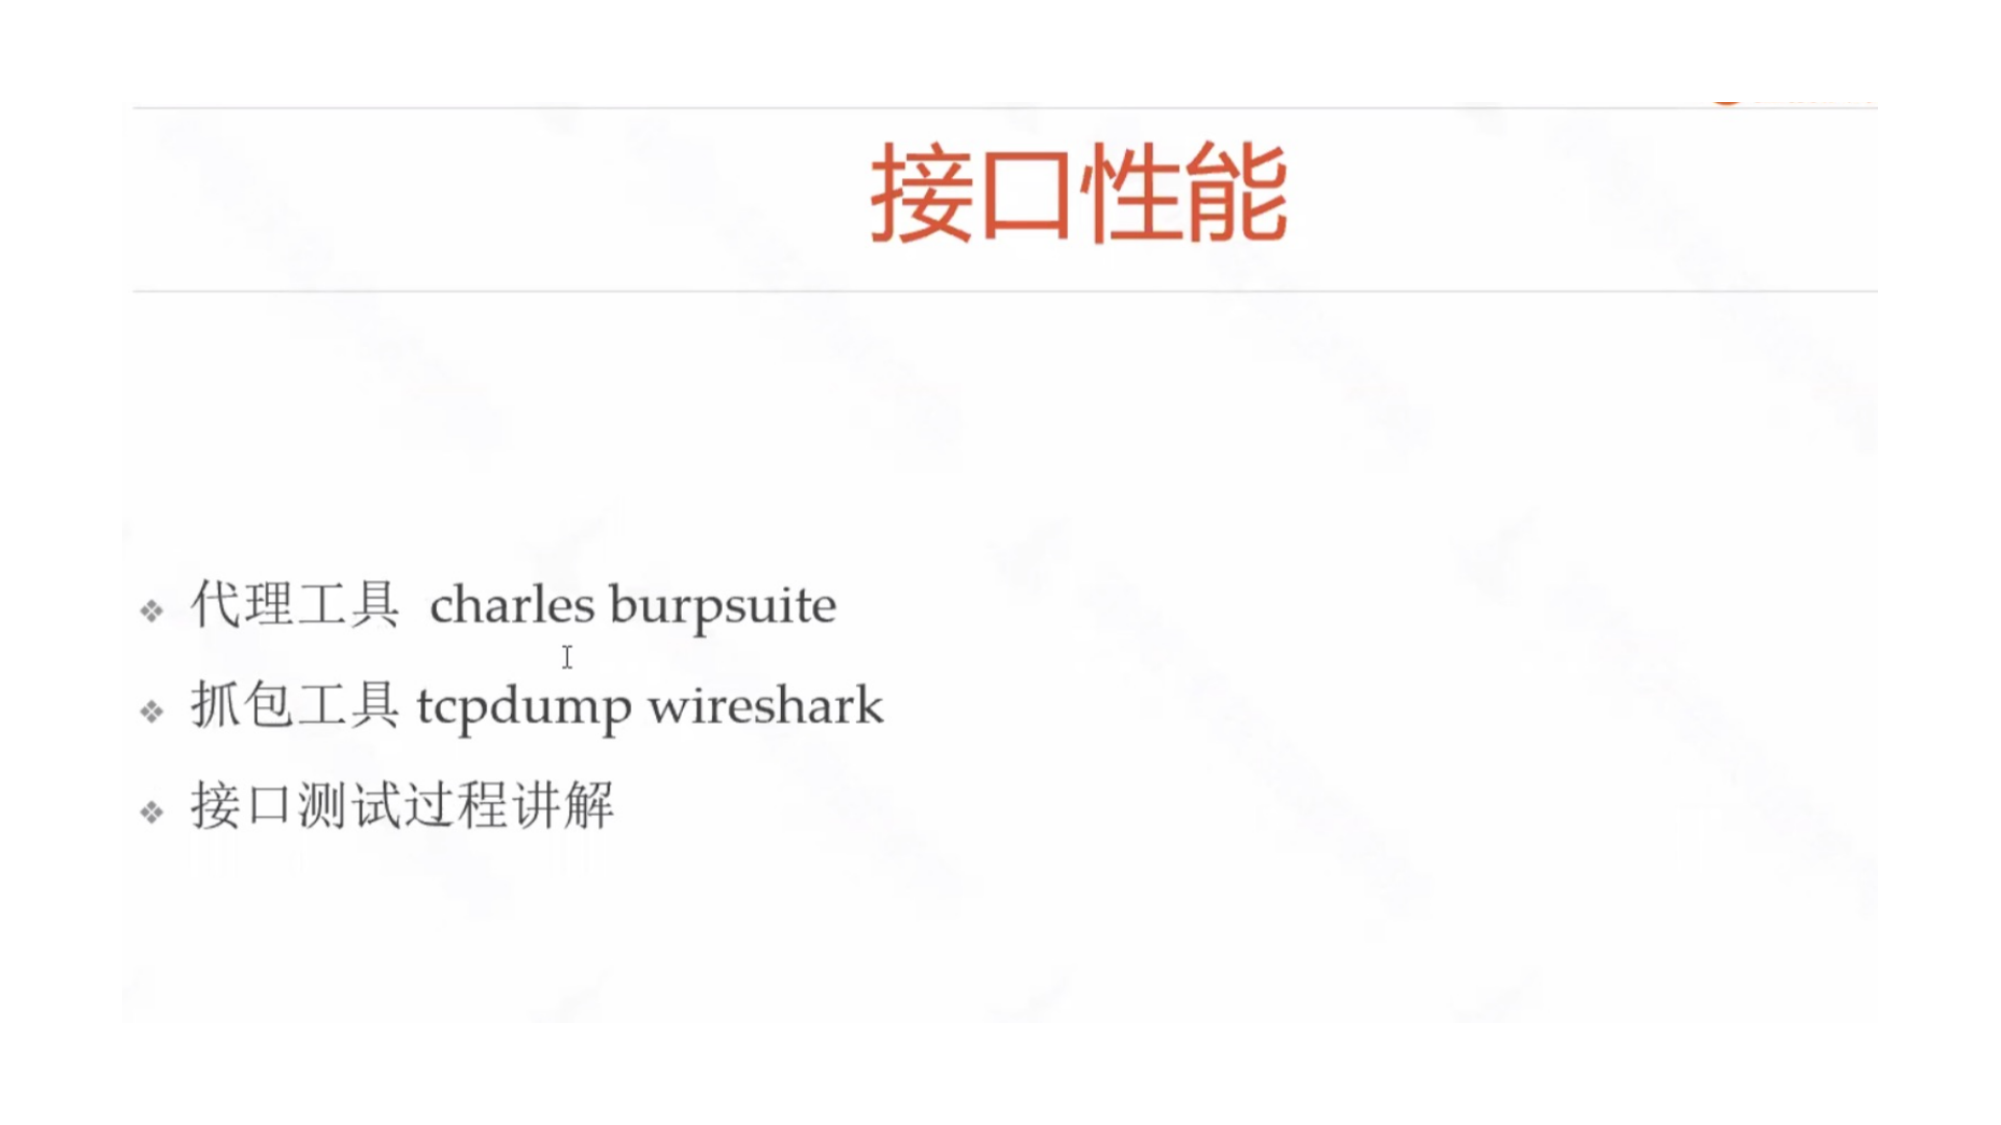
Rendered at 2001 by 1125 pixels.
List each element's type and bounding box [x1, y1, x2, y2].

picture [122, 102, 1878, 1023]
